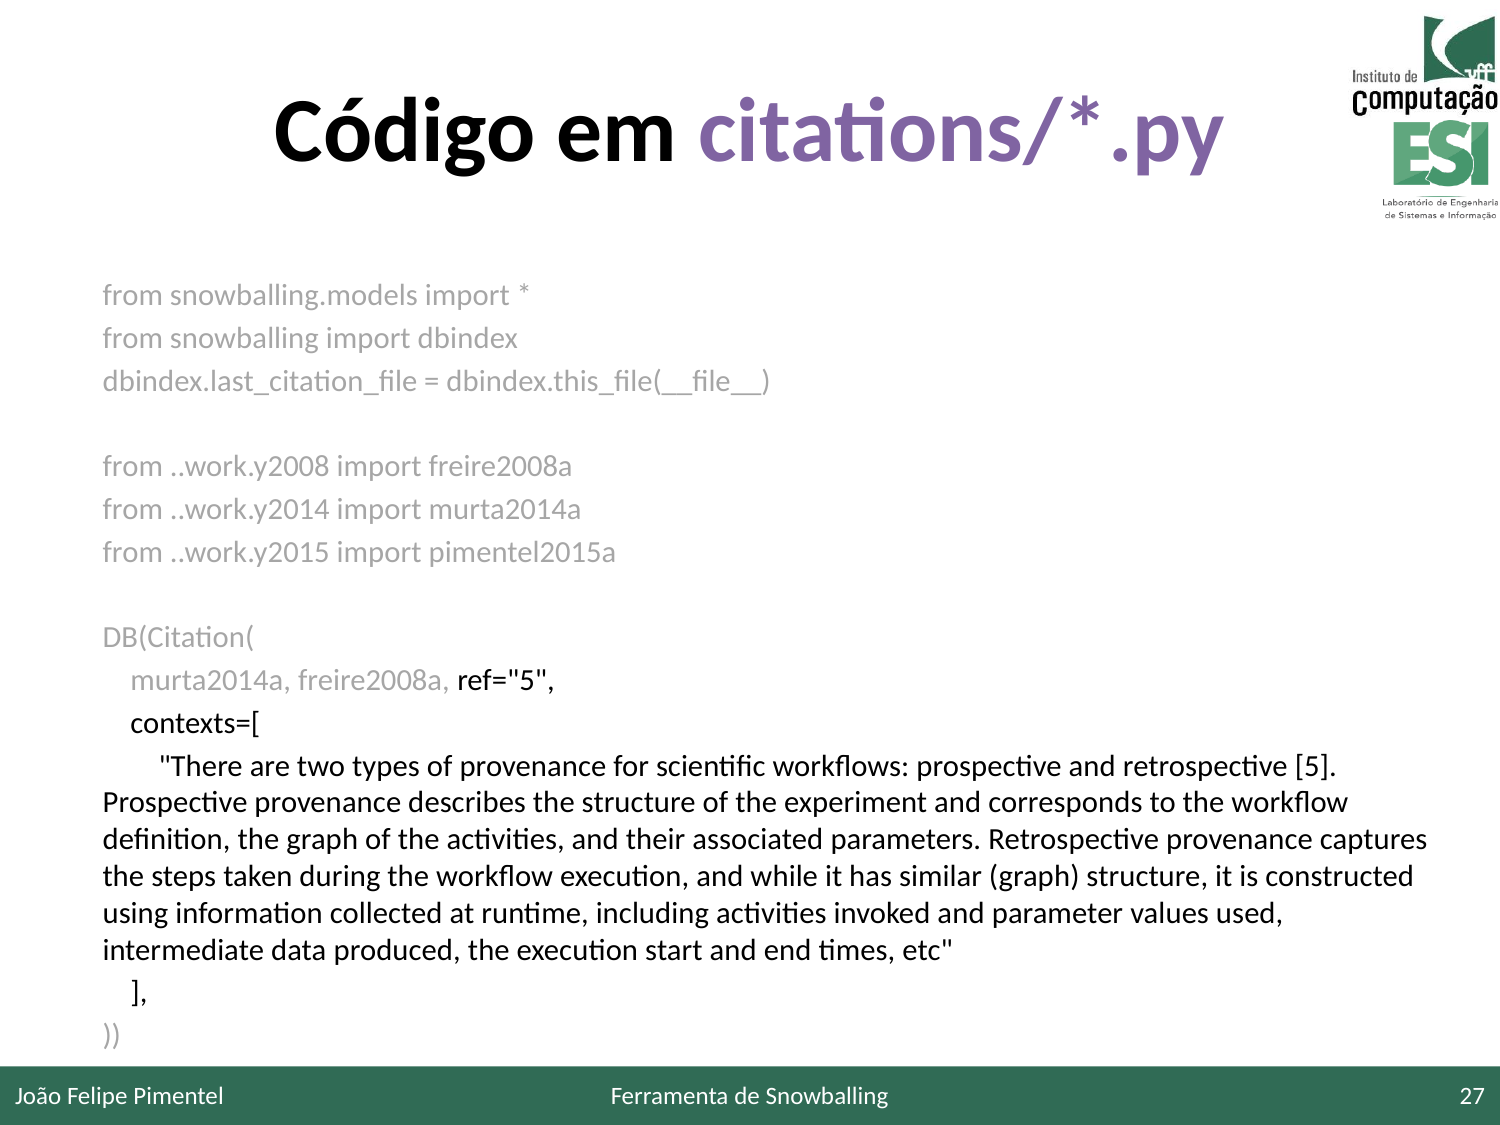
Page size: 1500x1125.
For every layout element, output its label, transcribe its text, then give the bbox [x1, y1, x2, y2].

title Código em citations/*.py [150, 30, 1350, 219]
footer Ferramenta de Snowballing [512, 1065, 988, 1125]
slide_number 27 [1149, 1065, 1500, 1125]
list from snowballing.models import * from snowballing import dbindex dbindex.last_citation_file = dbindex.this_file(__file__) from ..work.y2008 import freire2008a from ..work.y2014 import murta2014a from ..work.y2015 import pimentel2015a DB(Citation( murta2014a, freire2008a, ref="5", contexts=[ "There are two types of provenance for scientific workflows: prospective and retrospective [5]. Prospective provenance describes the structure of the experiment and corresponds to the workflow definition, the graph of the activities, and their associated parameters. Retrospective provenance captures the steps taken during the workflow execution, and while it has similar (graph) structure, it is constructed using information collected at runtime, including activities invoked and parameter values used, intermediate data produced, the execution start and end times, etc" ], )) [87, 267, 1459, 1066]
picture [1383, 120, 1498, 220]
slide_number João Felipe Pimentel [0, 1065, 350, 1125]
